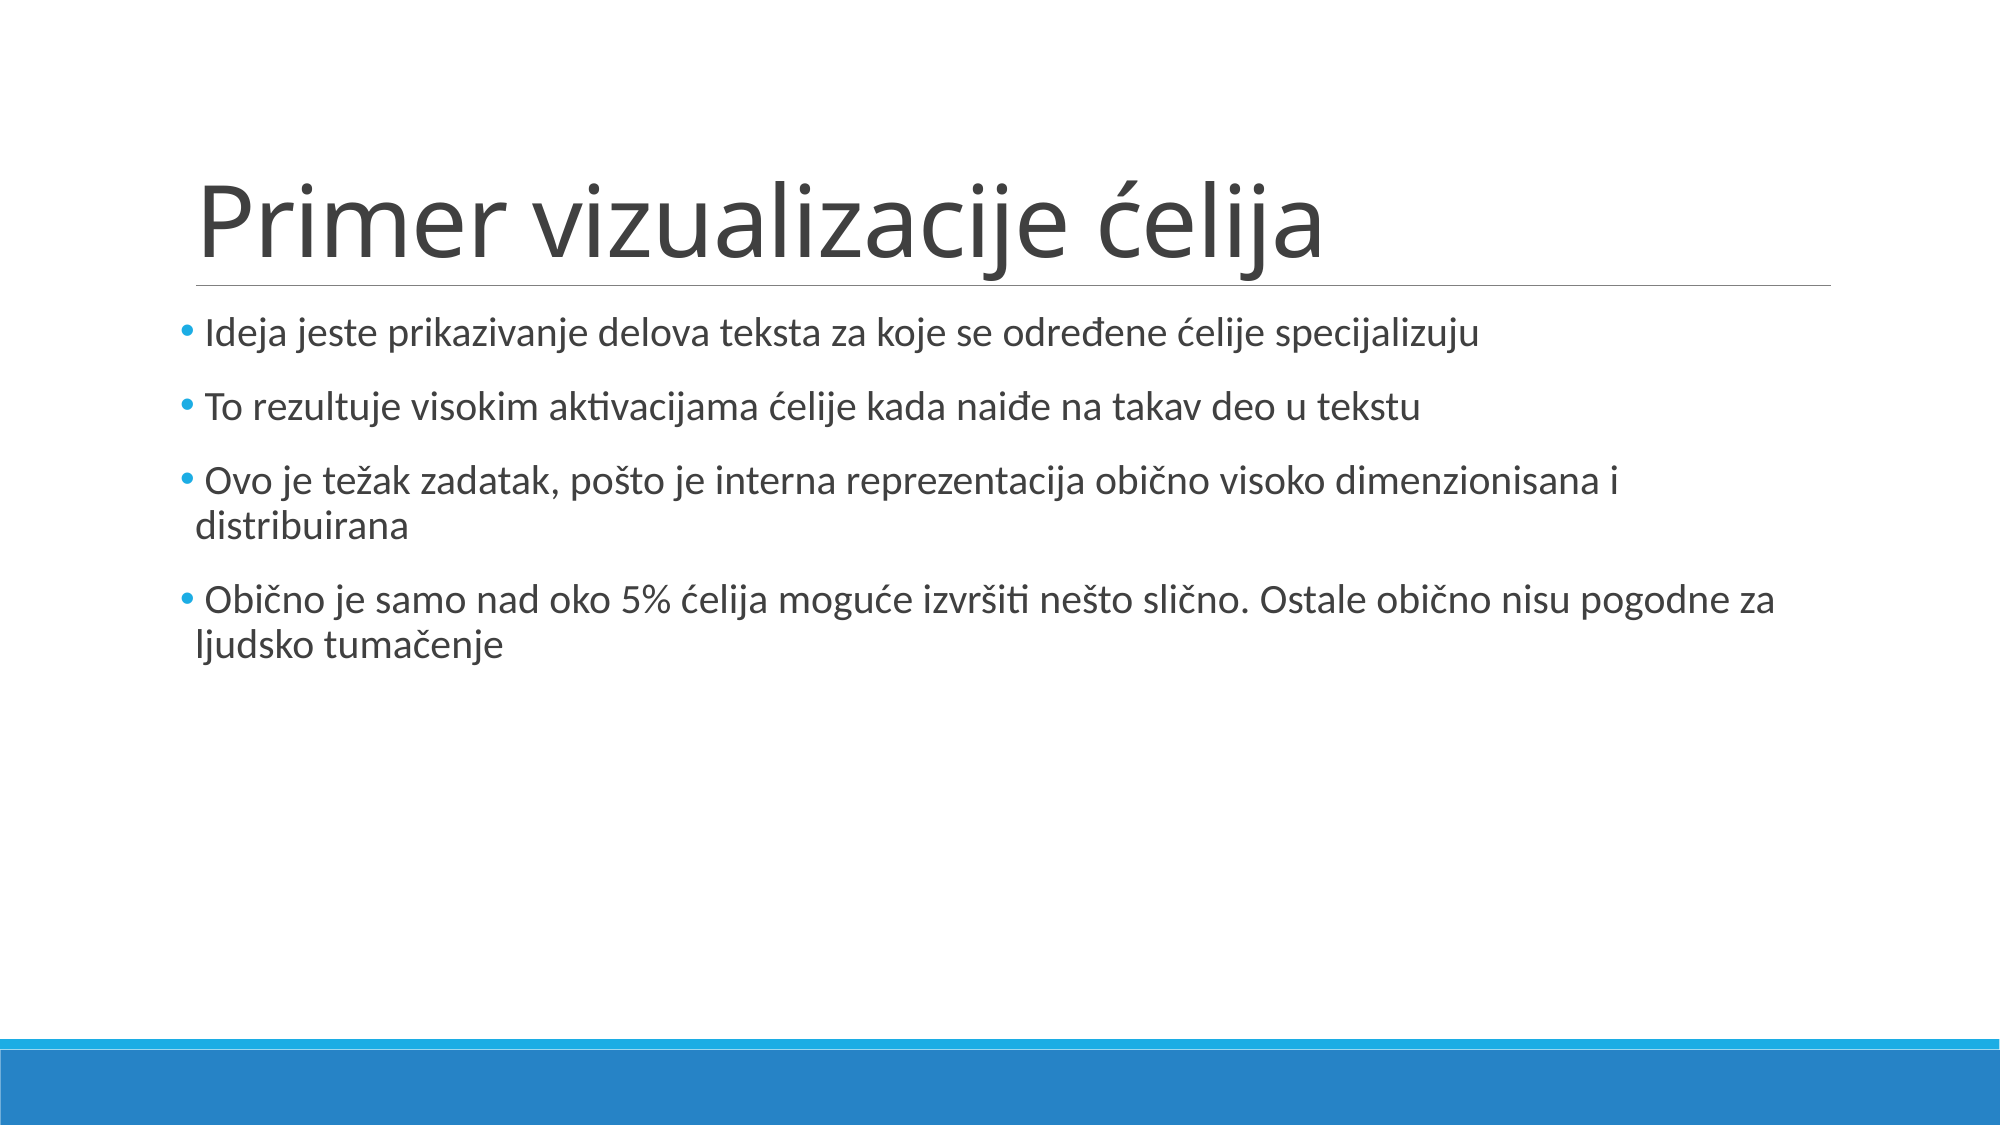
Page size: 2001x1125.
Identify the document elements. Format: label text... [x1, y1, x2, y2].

list Ideja jeste prikazivanje delova teksta za koje se određene ćelije specijalizuju To rezultuje visokim aktivacijama ćelije kada naiđe na takav deo u tekstu Ovo je težak zadatak, pošto je interna reprezentacija obično visoko dimenzionisana i distribuirana Obično je samo nad oko 5% ćelija moguće izvršiti nešto slično. Ostale obično nisu pogodne za ljudsko tumačenje [180, 302, 1830, 963]
title Primer vizualizacije ćelija [180, 47, 1830, 285]
